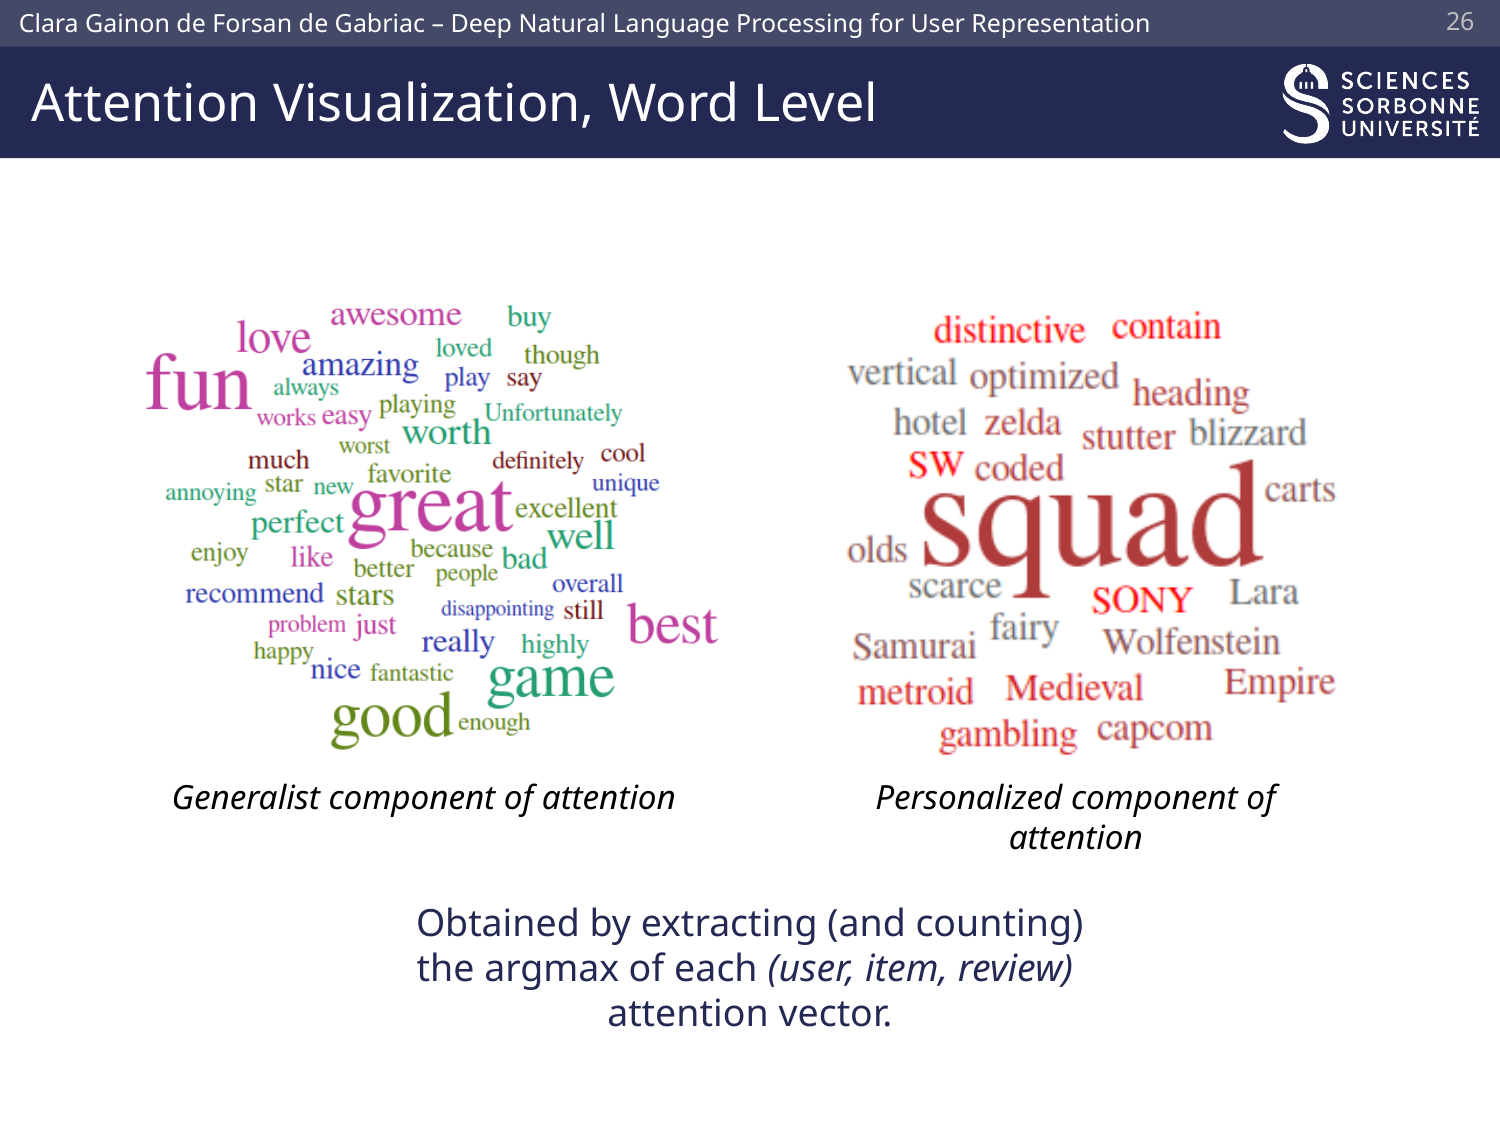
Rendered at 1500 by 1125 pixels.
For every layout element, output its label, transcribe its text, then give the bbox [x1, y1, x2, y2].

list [110, 268, 750, 787]
title Attention Visualization, Word Level [16, 48, 1266, 161]
slide_number 25 [1411, 0, 1490, 54]
picture [755, 268, 1410, 797]
text_box Personalized component of attention [790, 797, 1362, 864]
text_box Generalist component of attention [138, 787, 710, 824]
text_box Obtained by extracting (and counting) the argmax of each (user, item, review) attention vector. [401, 891, 1099, 1042]
